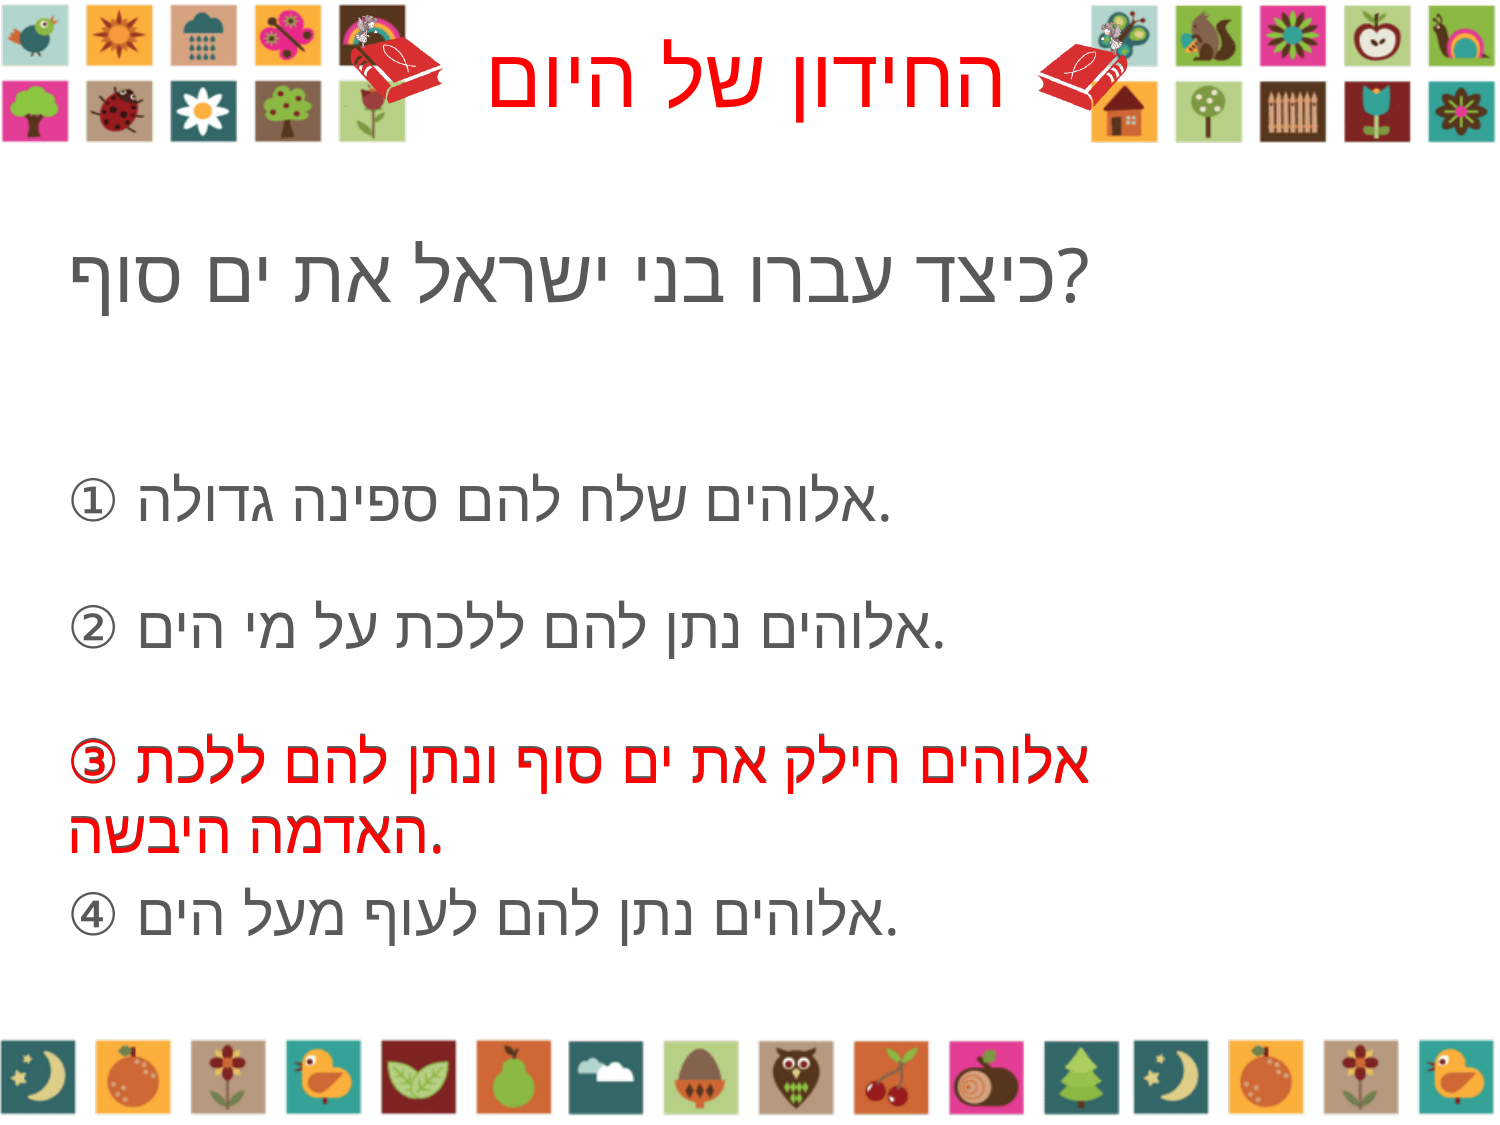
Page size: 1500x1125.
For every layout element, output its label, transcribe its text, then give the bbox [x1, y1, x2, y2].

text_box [0, 1028, 1500, 1118]
text_box ① אלוהים שלח להם ספינה גדולה. [53, 456, 1436, 541]
text_box ② אלוהים נתן להם ללכת על מי הים. [53, 582, 1436, 668]
picture [1005, 3, 1500, 150]
text_box ③ אלוהים חילק את ים סוף ונתן להם ללכת האדמה היבשה. [53, 717, 1483, 873]
text_box כיצד עברו בני ישראל את ים סוף? [53, 219, 1436, 325]
picture [0, 0, 475, 150]
text_box ④ אלוהים נתן להם לעוף מעל הים. [53, 873, 1483, 955]
text_box החידון של היום [425, 16, 1078, 131]
